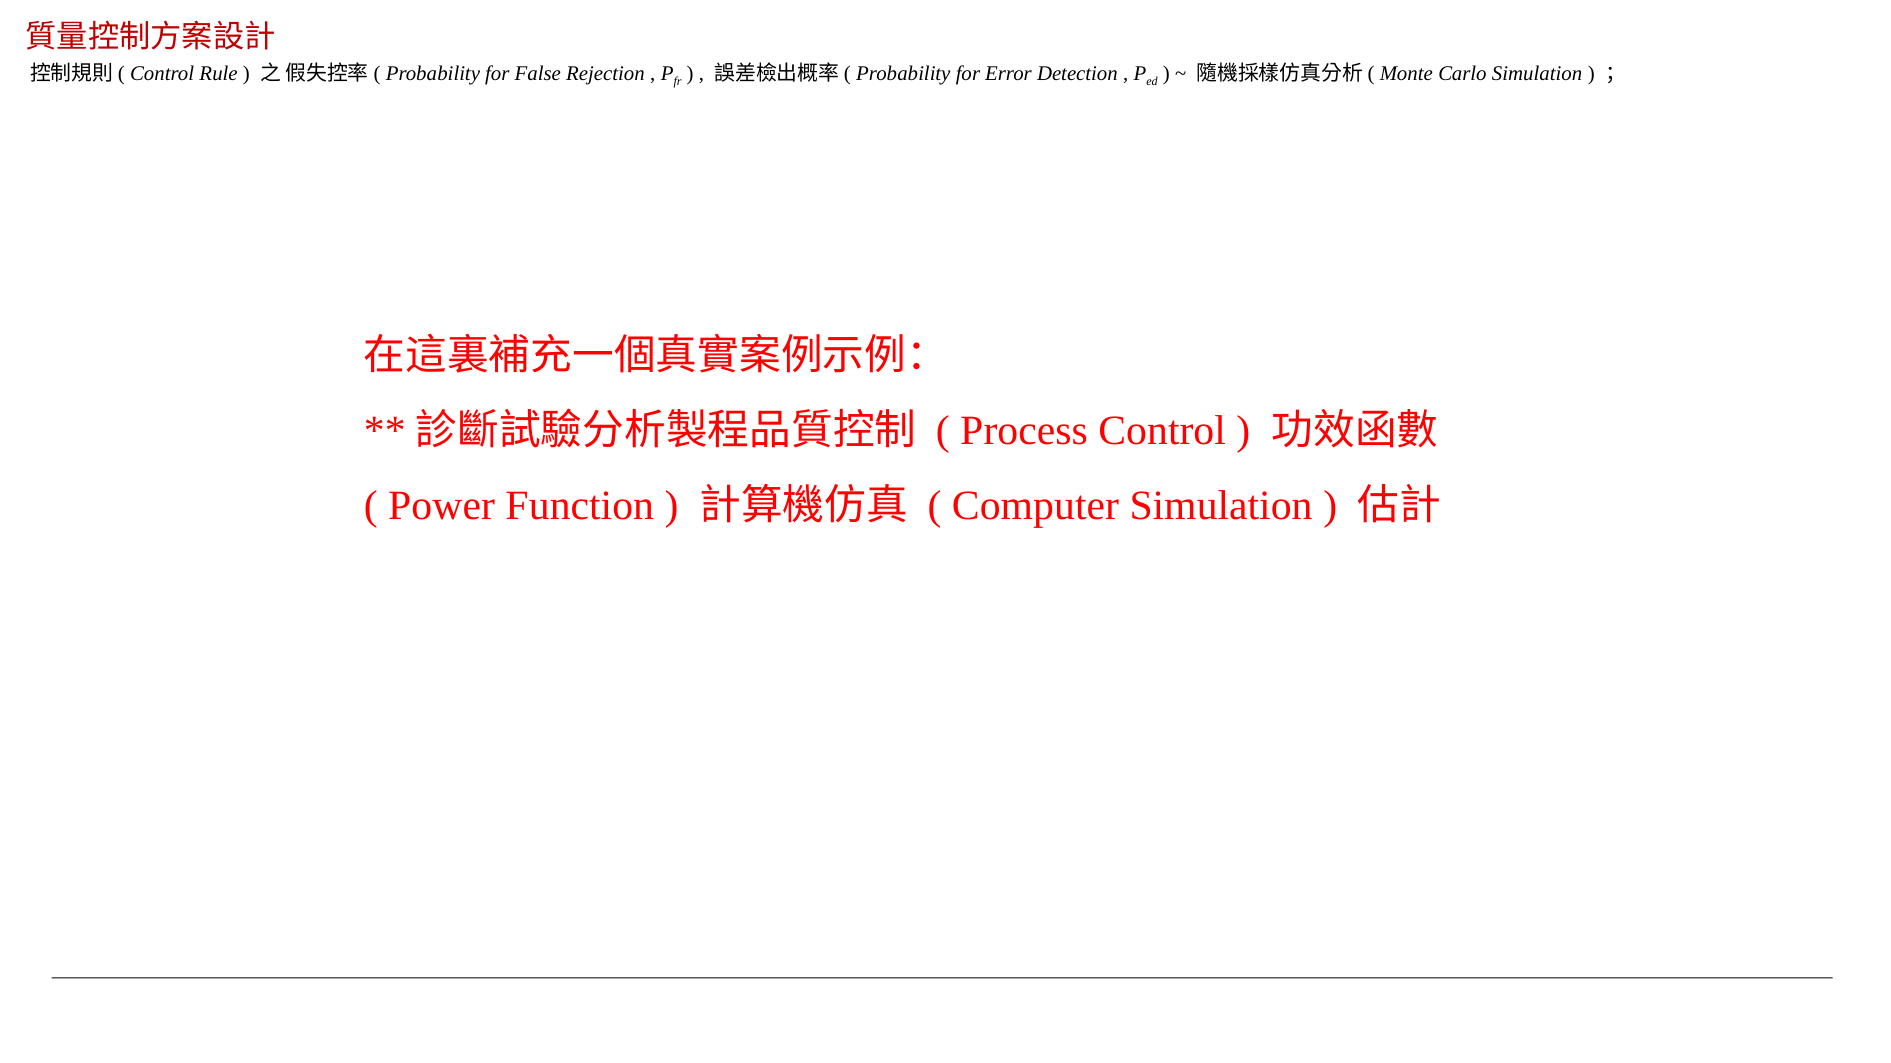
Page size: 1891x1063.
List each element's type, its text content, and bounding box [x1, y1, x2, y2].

text_box 質量控制方案設計 [10, 9, 1045, 62]
text_box 控制規則( Control Rule ) 之 假失控率( Probability for False Rejection , Pfr ) , 誤差檢出概率( Probability for Error Detection , Ped ) ~ 隨機採樣仿真分析( Monte Carlo Simulation ) ； [15, 52, 1669, 96]
text_box 在這裏補充一個真實案例示例： **診斷試驗分析製程品質控制 ( Process Control ) 功效函數 ( Power Function ) 計算機仿真 ( Computer Simulation ) 估計 [348, 295, 1467, 535]
